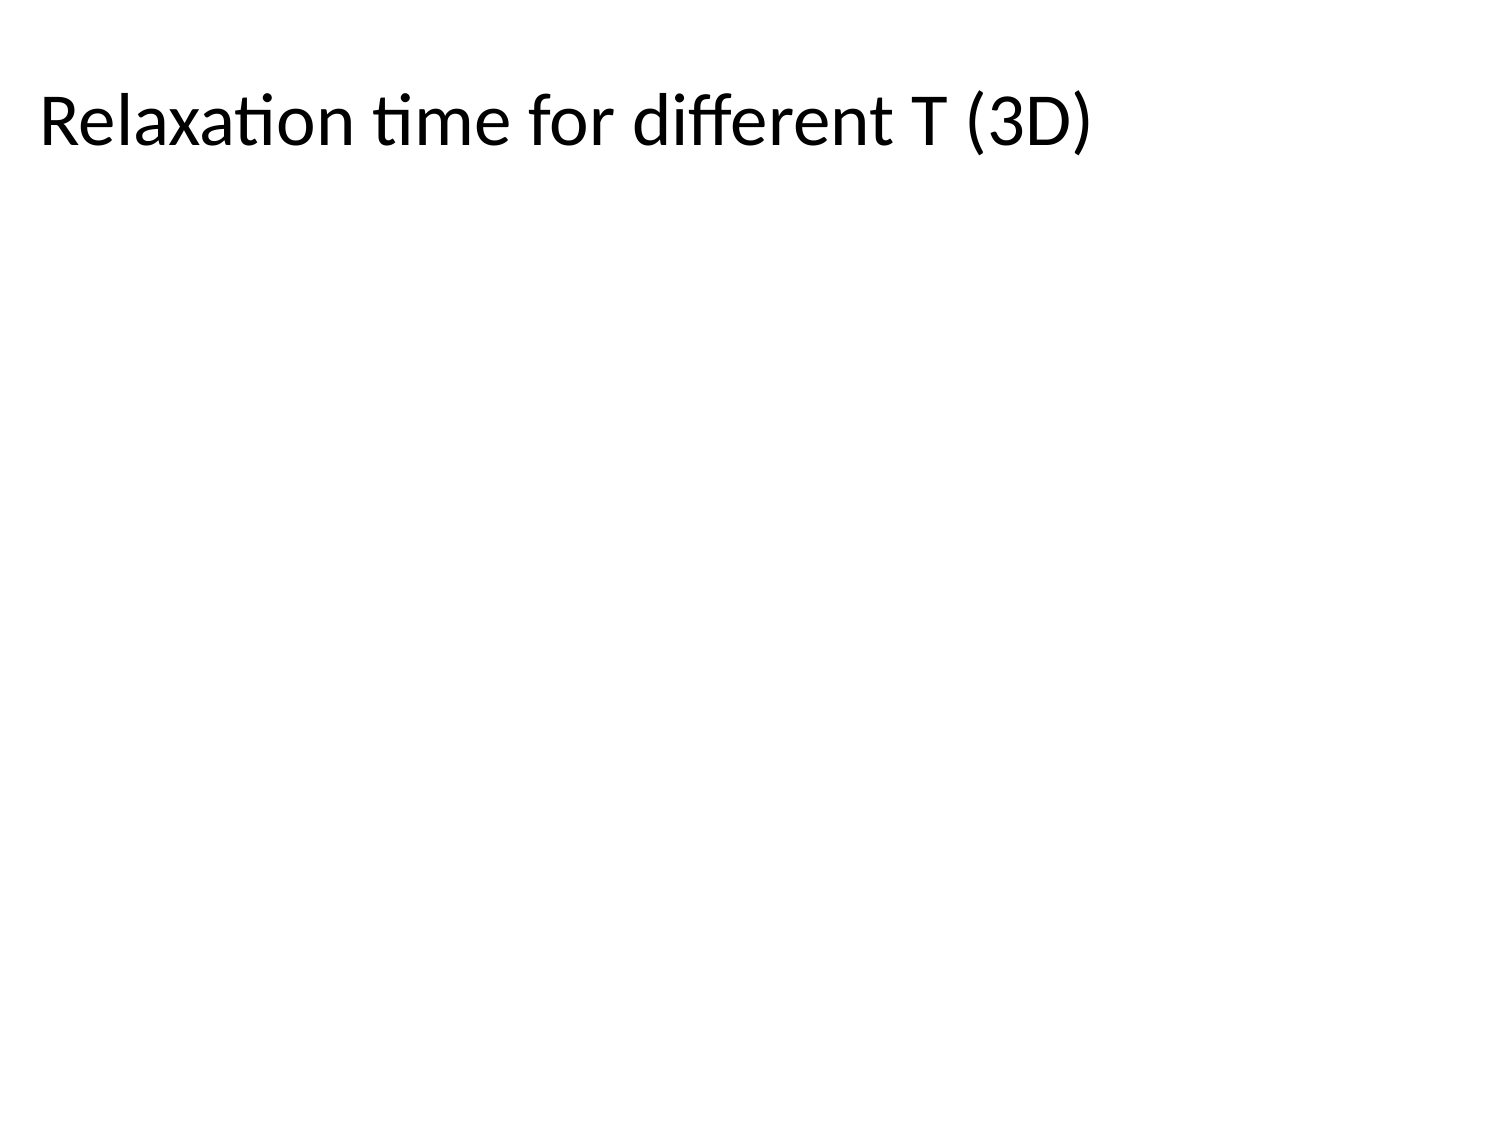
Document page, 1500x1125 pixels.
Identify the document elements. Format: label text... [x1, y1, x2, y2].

text_box Relaxation time for different T (3D) [24, 62, 1111, 168]
